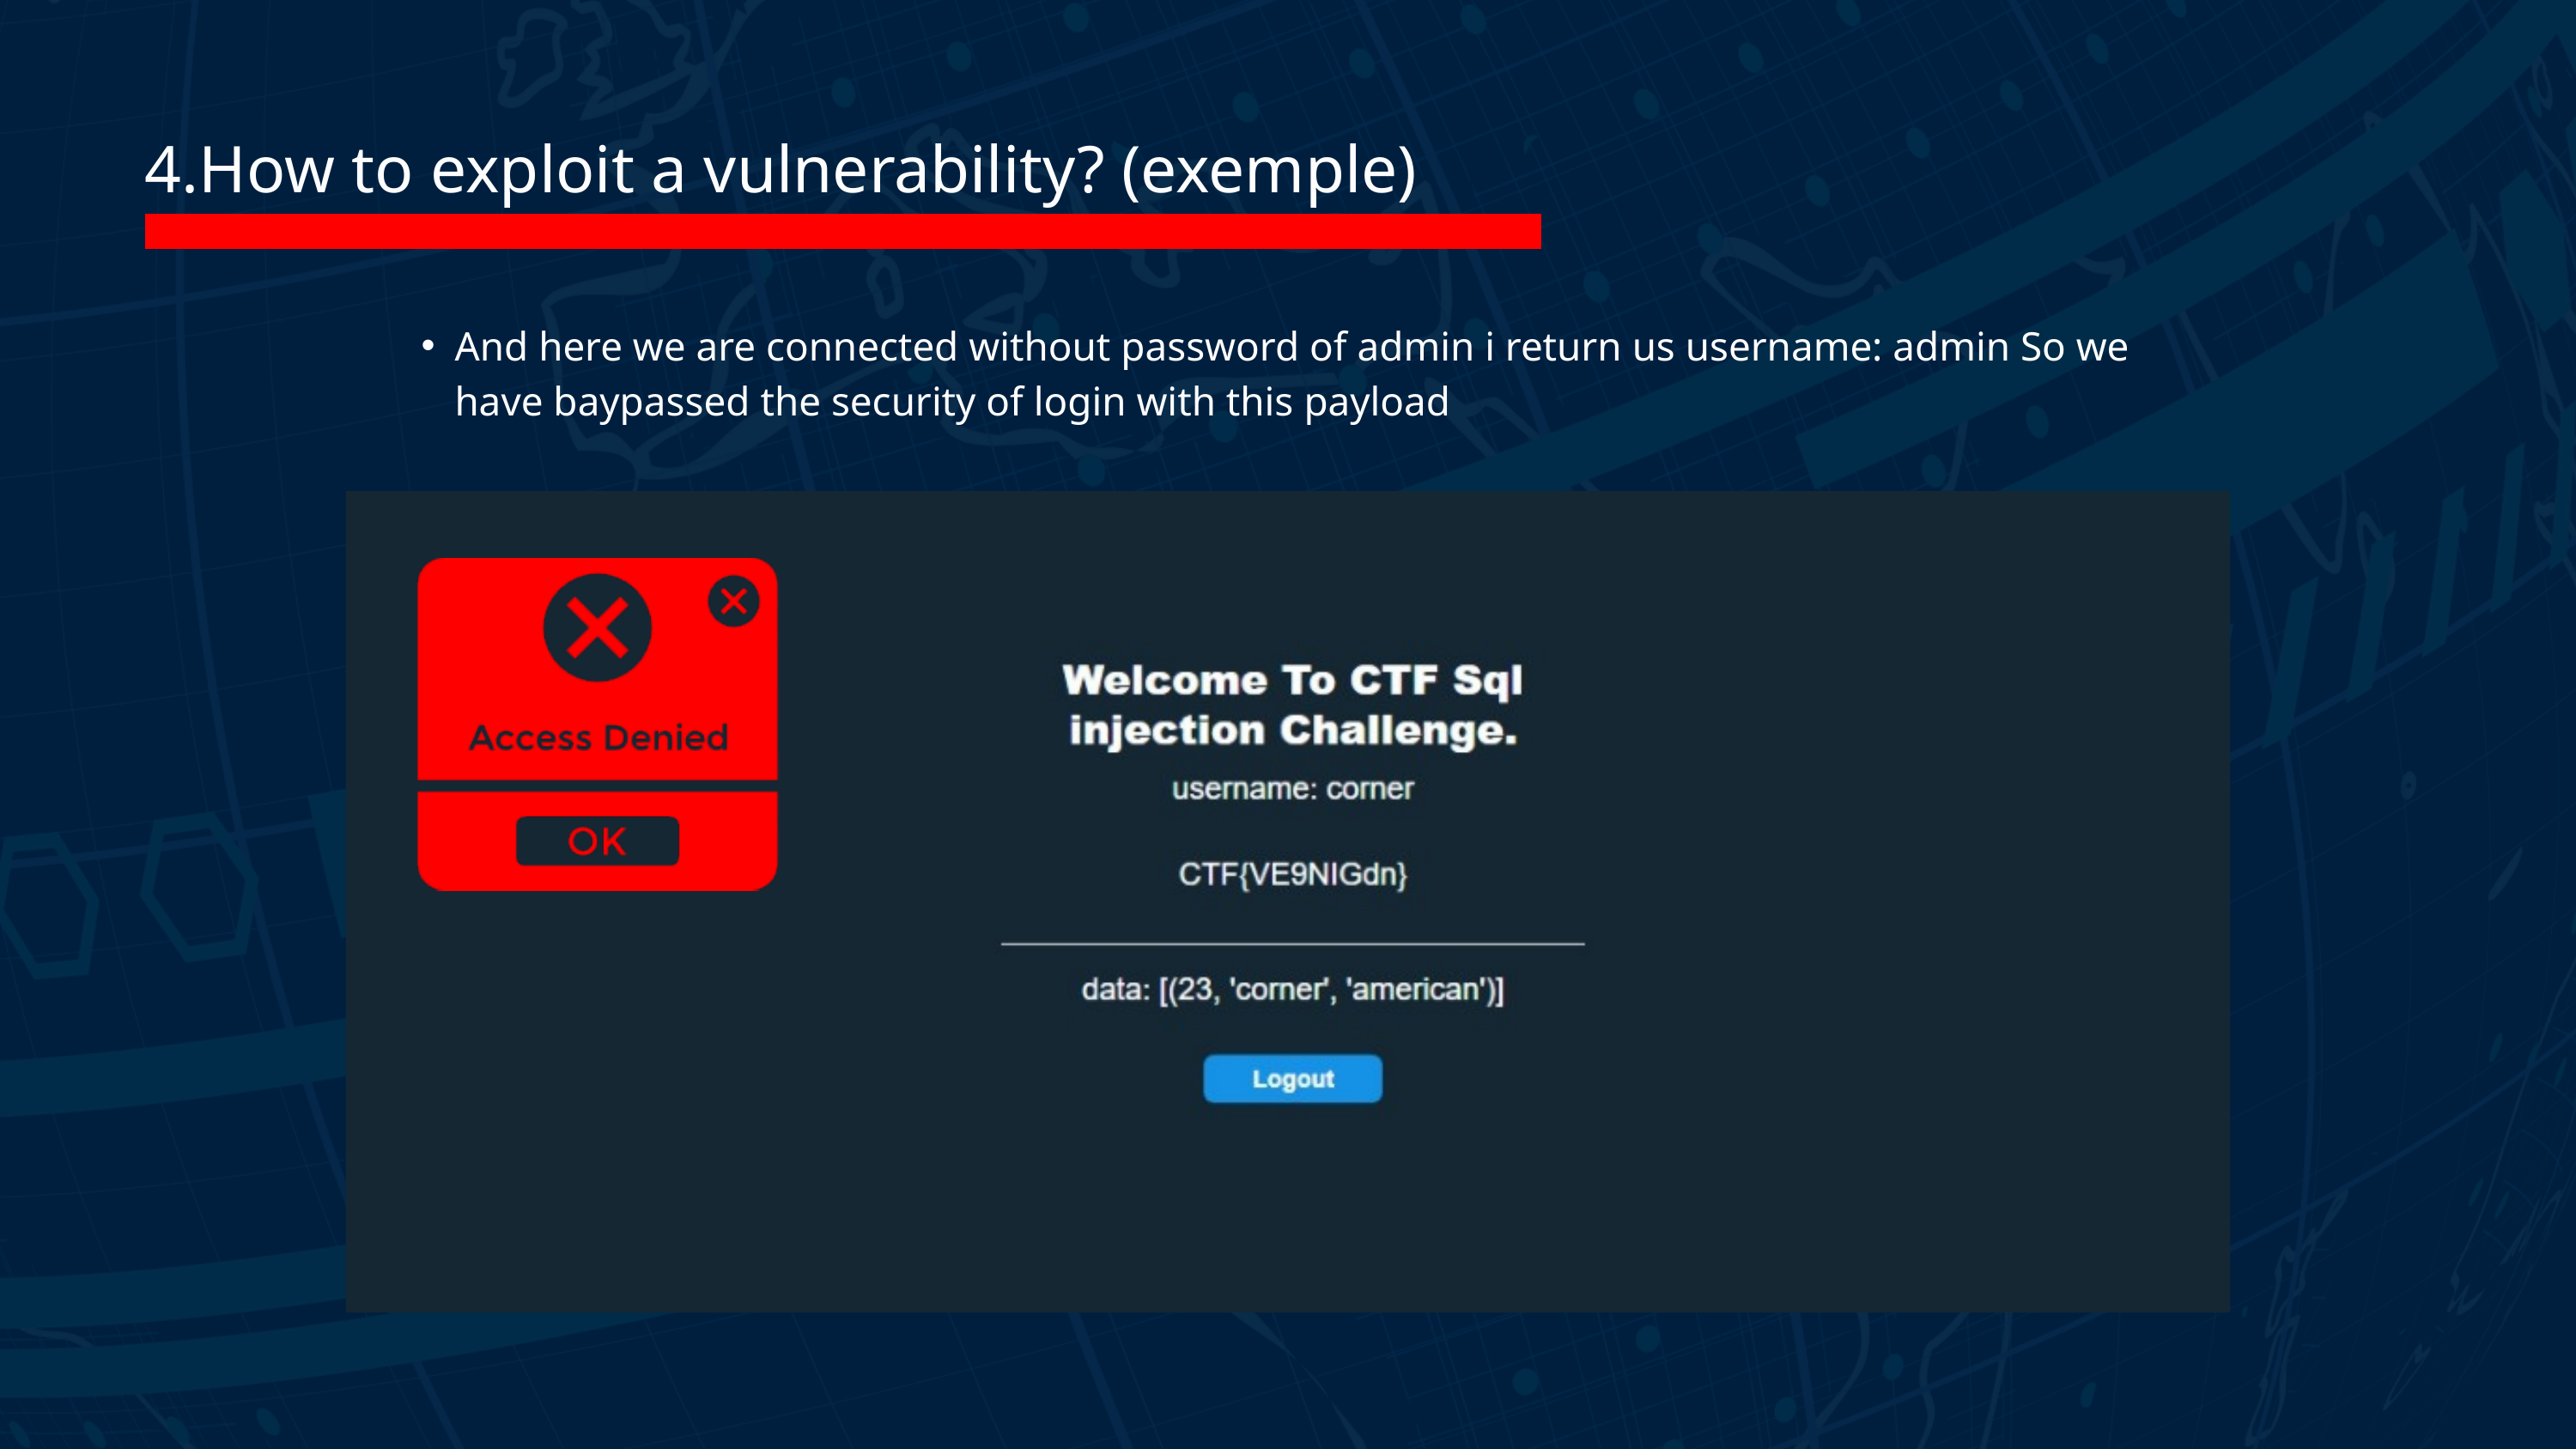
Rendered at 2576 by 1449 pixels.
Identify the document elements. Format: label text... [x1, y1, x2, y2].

text_box And here we are connected without password of admin i return us username: admin So we have baypassed the security of login with this payload [387, 313, 2189, 424]
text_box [144, 214, 1542, 249]
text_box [345, 490, 2231, 1313]
text_box [0, 0, 2576, 1449]
text_box 4.How to exploit a vulnerability? (exemple) [144, 115, 1542, 206]
